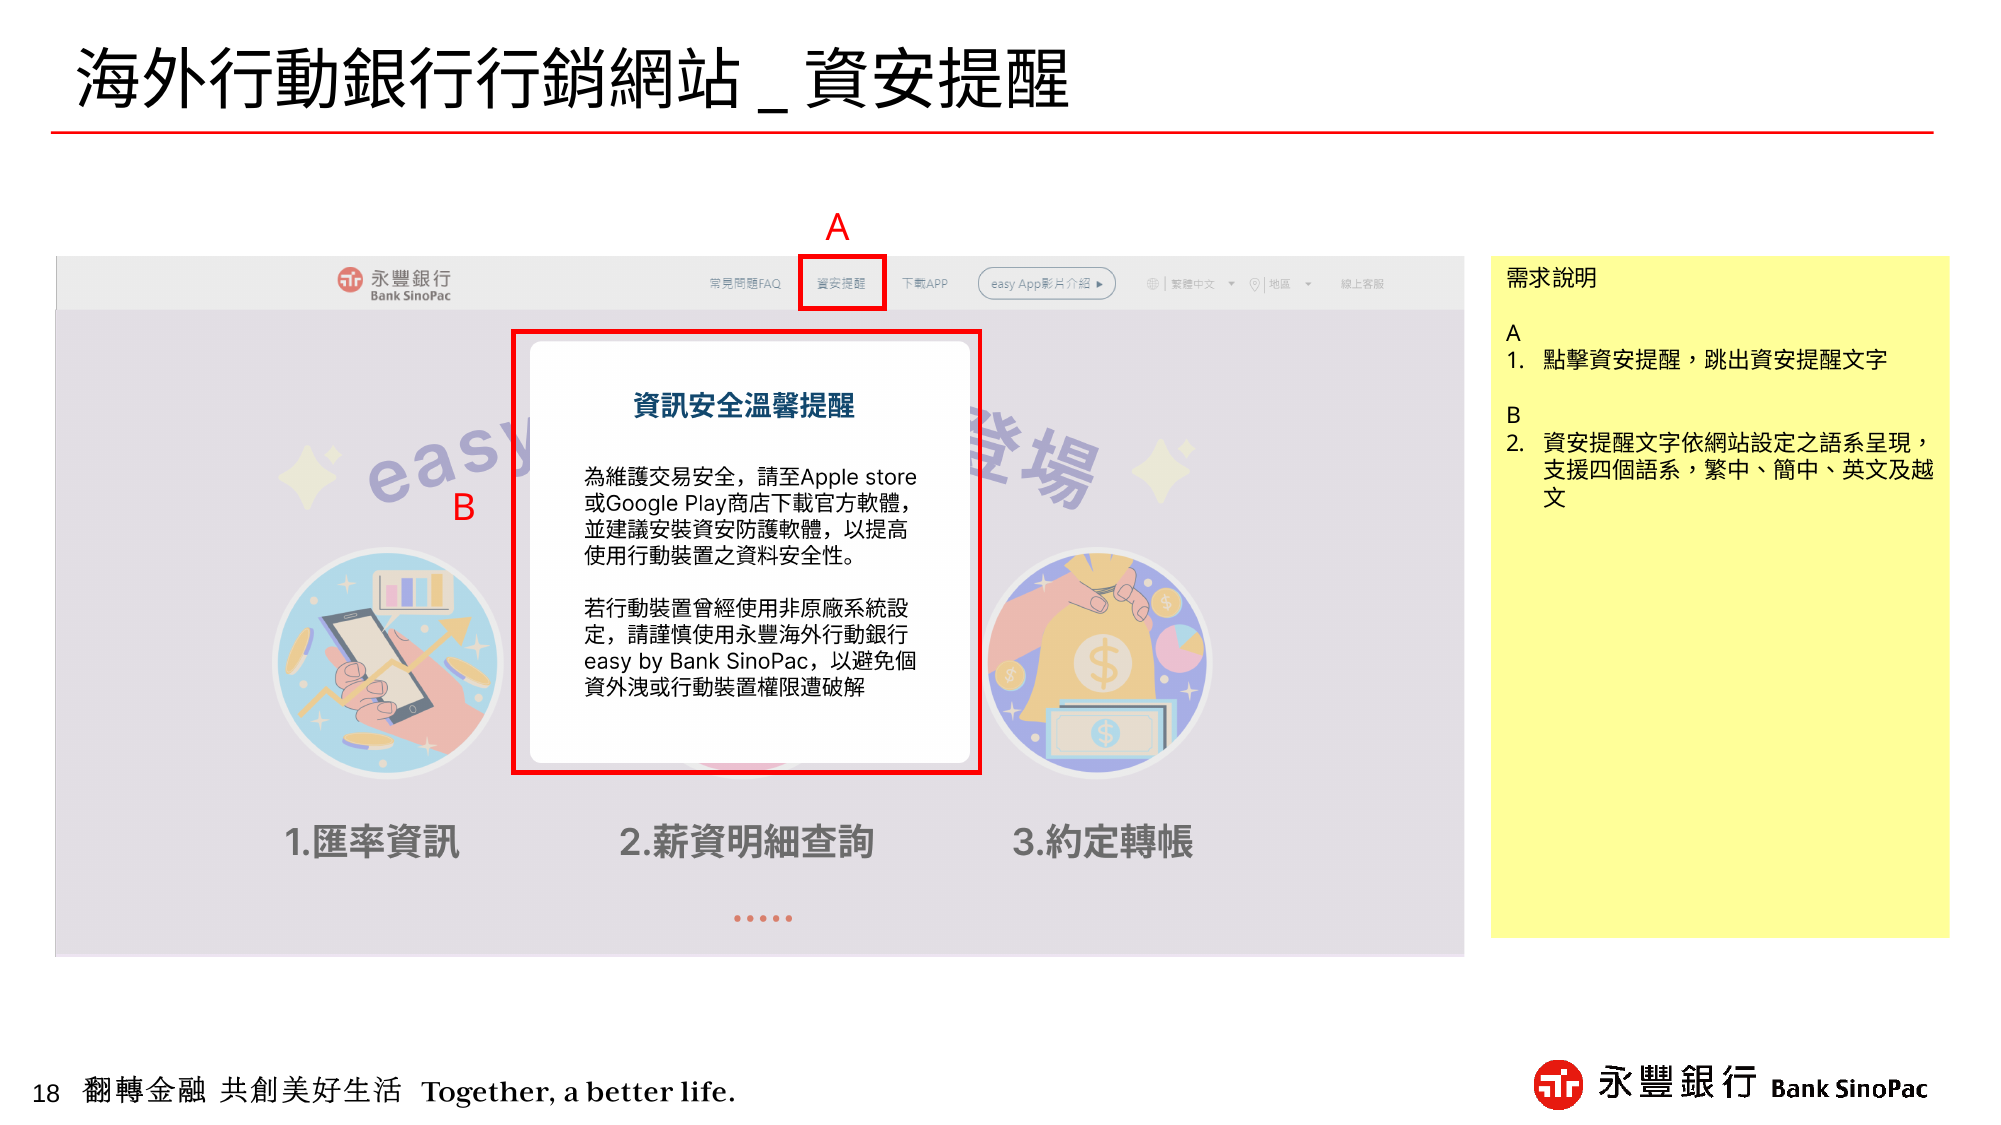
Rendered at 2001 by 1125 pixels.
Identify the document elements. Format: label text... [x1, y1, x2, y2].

picture [0, 255, 1465, 957]
title 海外行動銀行行銷網站_資安提醒 [60, 24, 1921, 129]
text_box 需求說明 A 點擊資安提醒，跳出資安提醒文字 B 資安提醒文字依網站設定之語系呈現，支援四個語系，繁中、簡中、英文及越文 [1491, 256, 1950, 938]
picture [25, 1030, 791, 1125]
picture [1532, 1058, 1928, 1111]
text_box A [810, 195, 875, 254]
